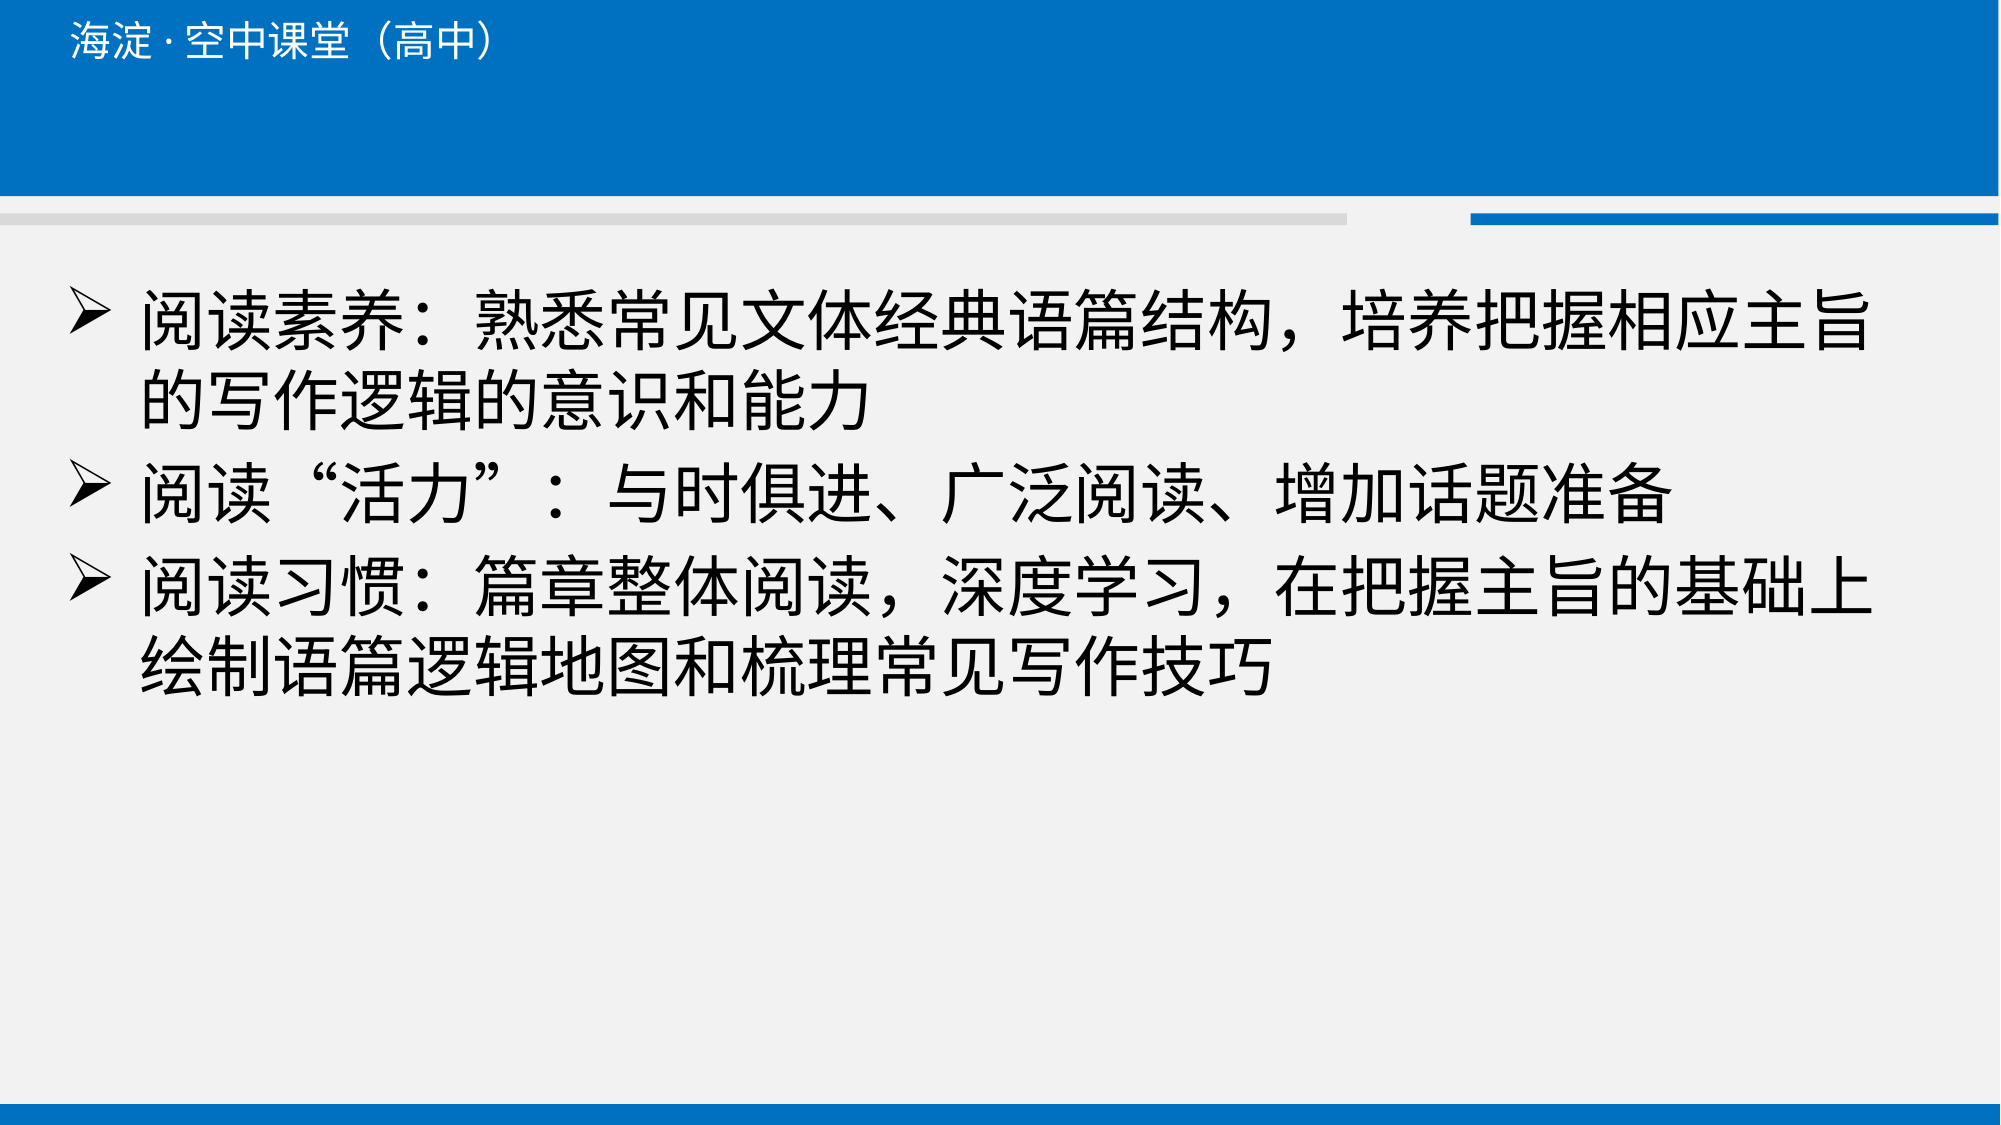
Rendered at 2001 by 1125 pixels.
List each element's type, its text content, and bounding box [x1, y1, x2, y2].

list 阅读素养：熟悉常见文体经典语篇结构，培养把握相应主旨的写作逻辑的意识和能力 阅读“活力”：与时俱进、广泛阅读、增加话题准备 阅读习惯：篇章整体阅读，深度学习，在把握主旨的基础上绘制语篇逻辑地图和梳理常见写作技巧 [49, 271, 1951, 1125]
